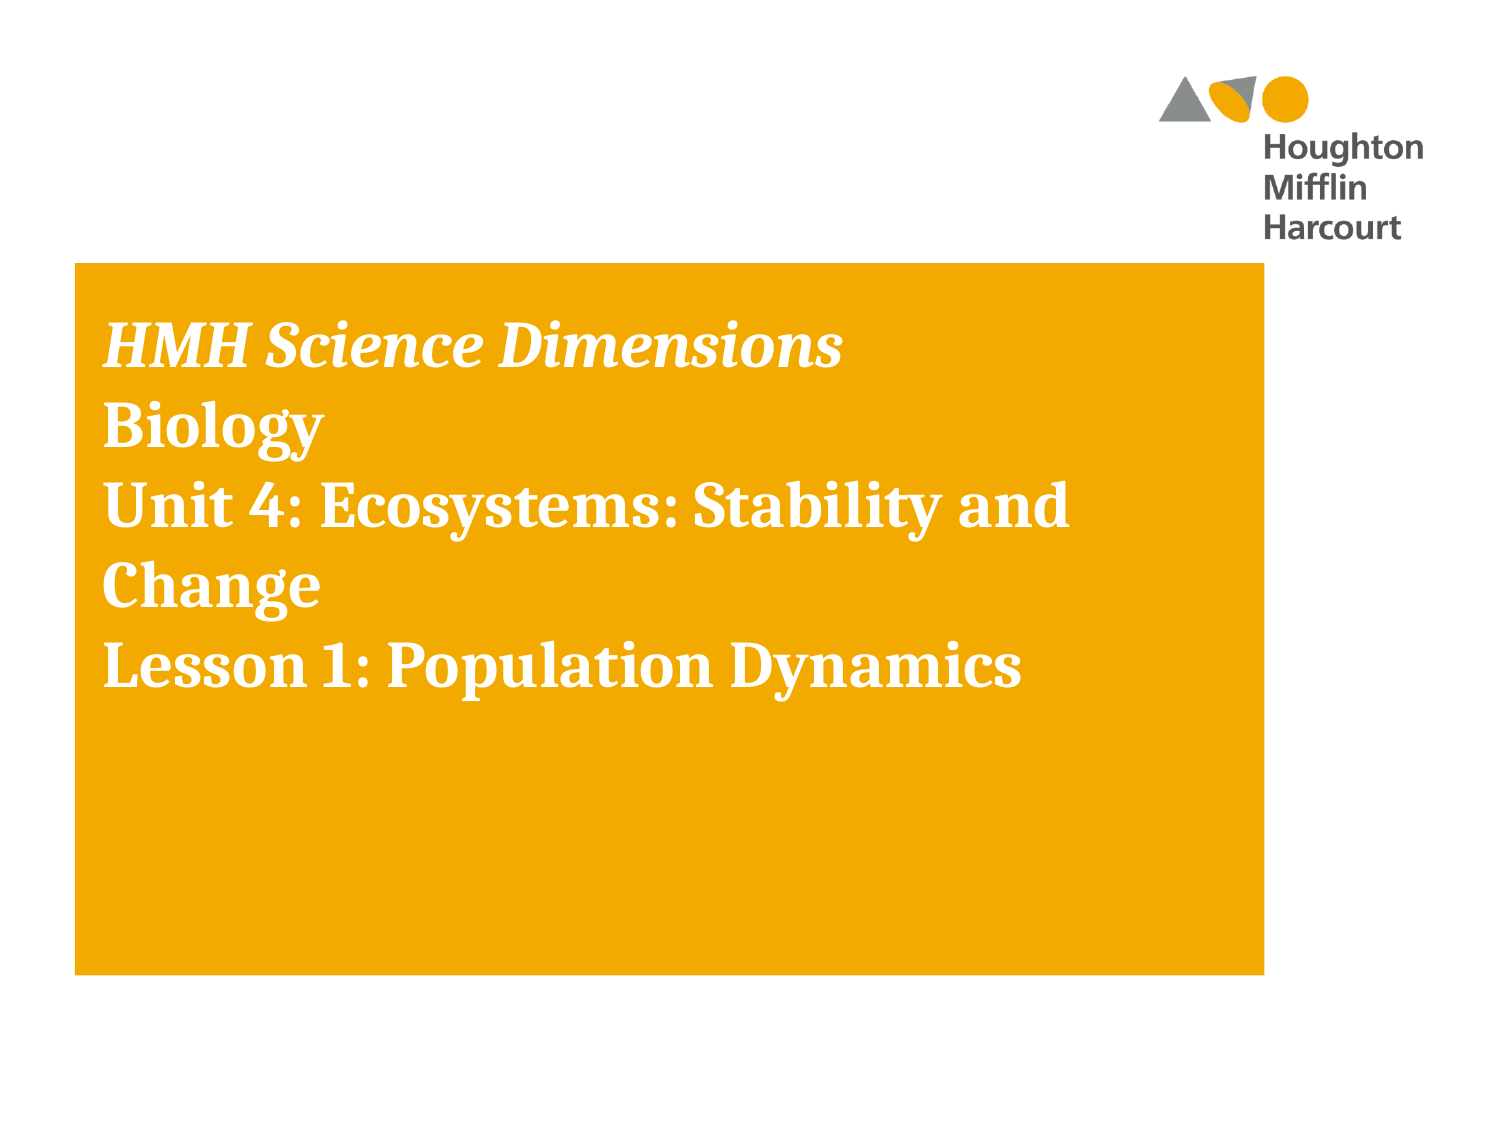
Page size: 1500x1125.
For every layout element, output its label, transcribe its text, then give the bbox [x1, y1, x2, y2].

subtitle HMH Science Dimensions Biology Unit 4: Ecosystems: Stability and Change Lesson 1: Population Dynamics [102, 293, 1343, 581]
picture [1155, 72, 1426, 243]
